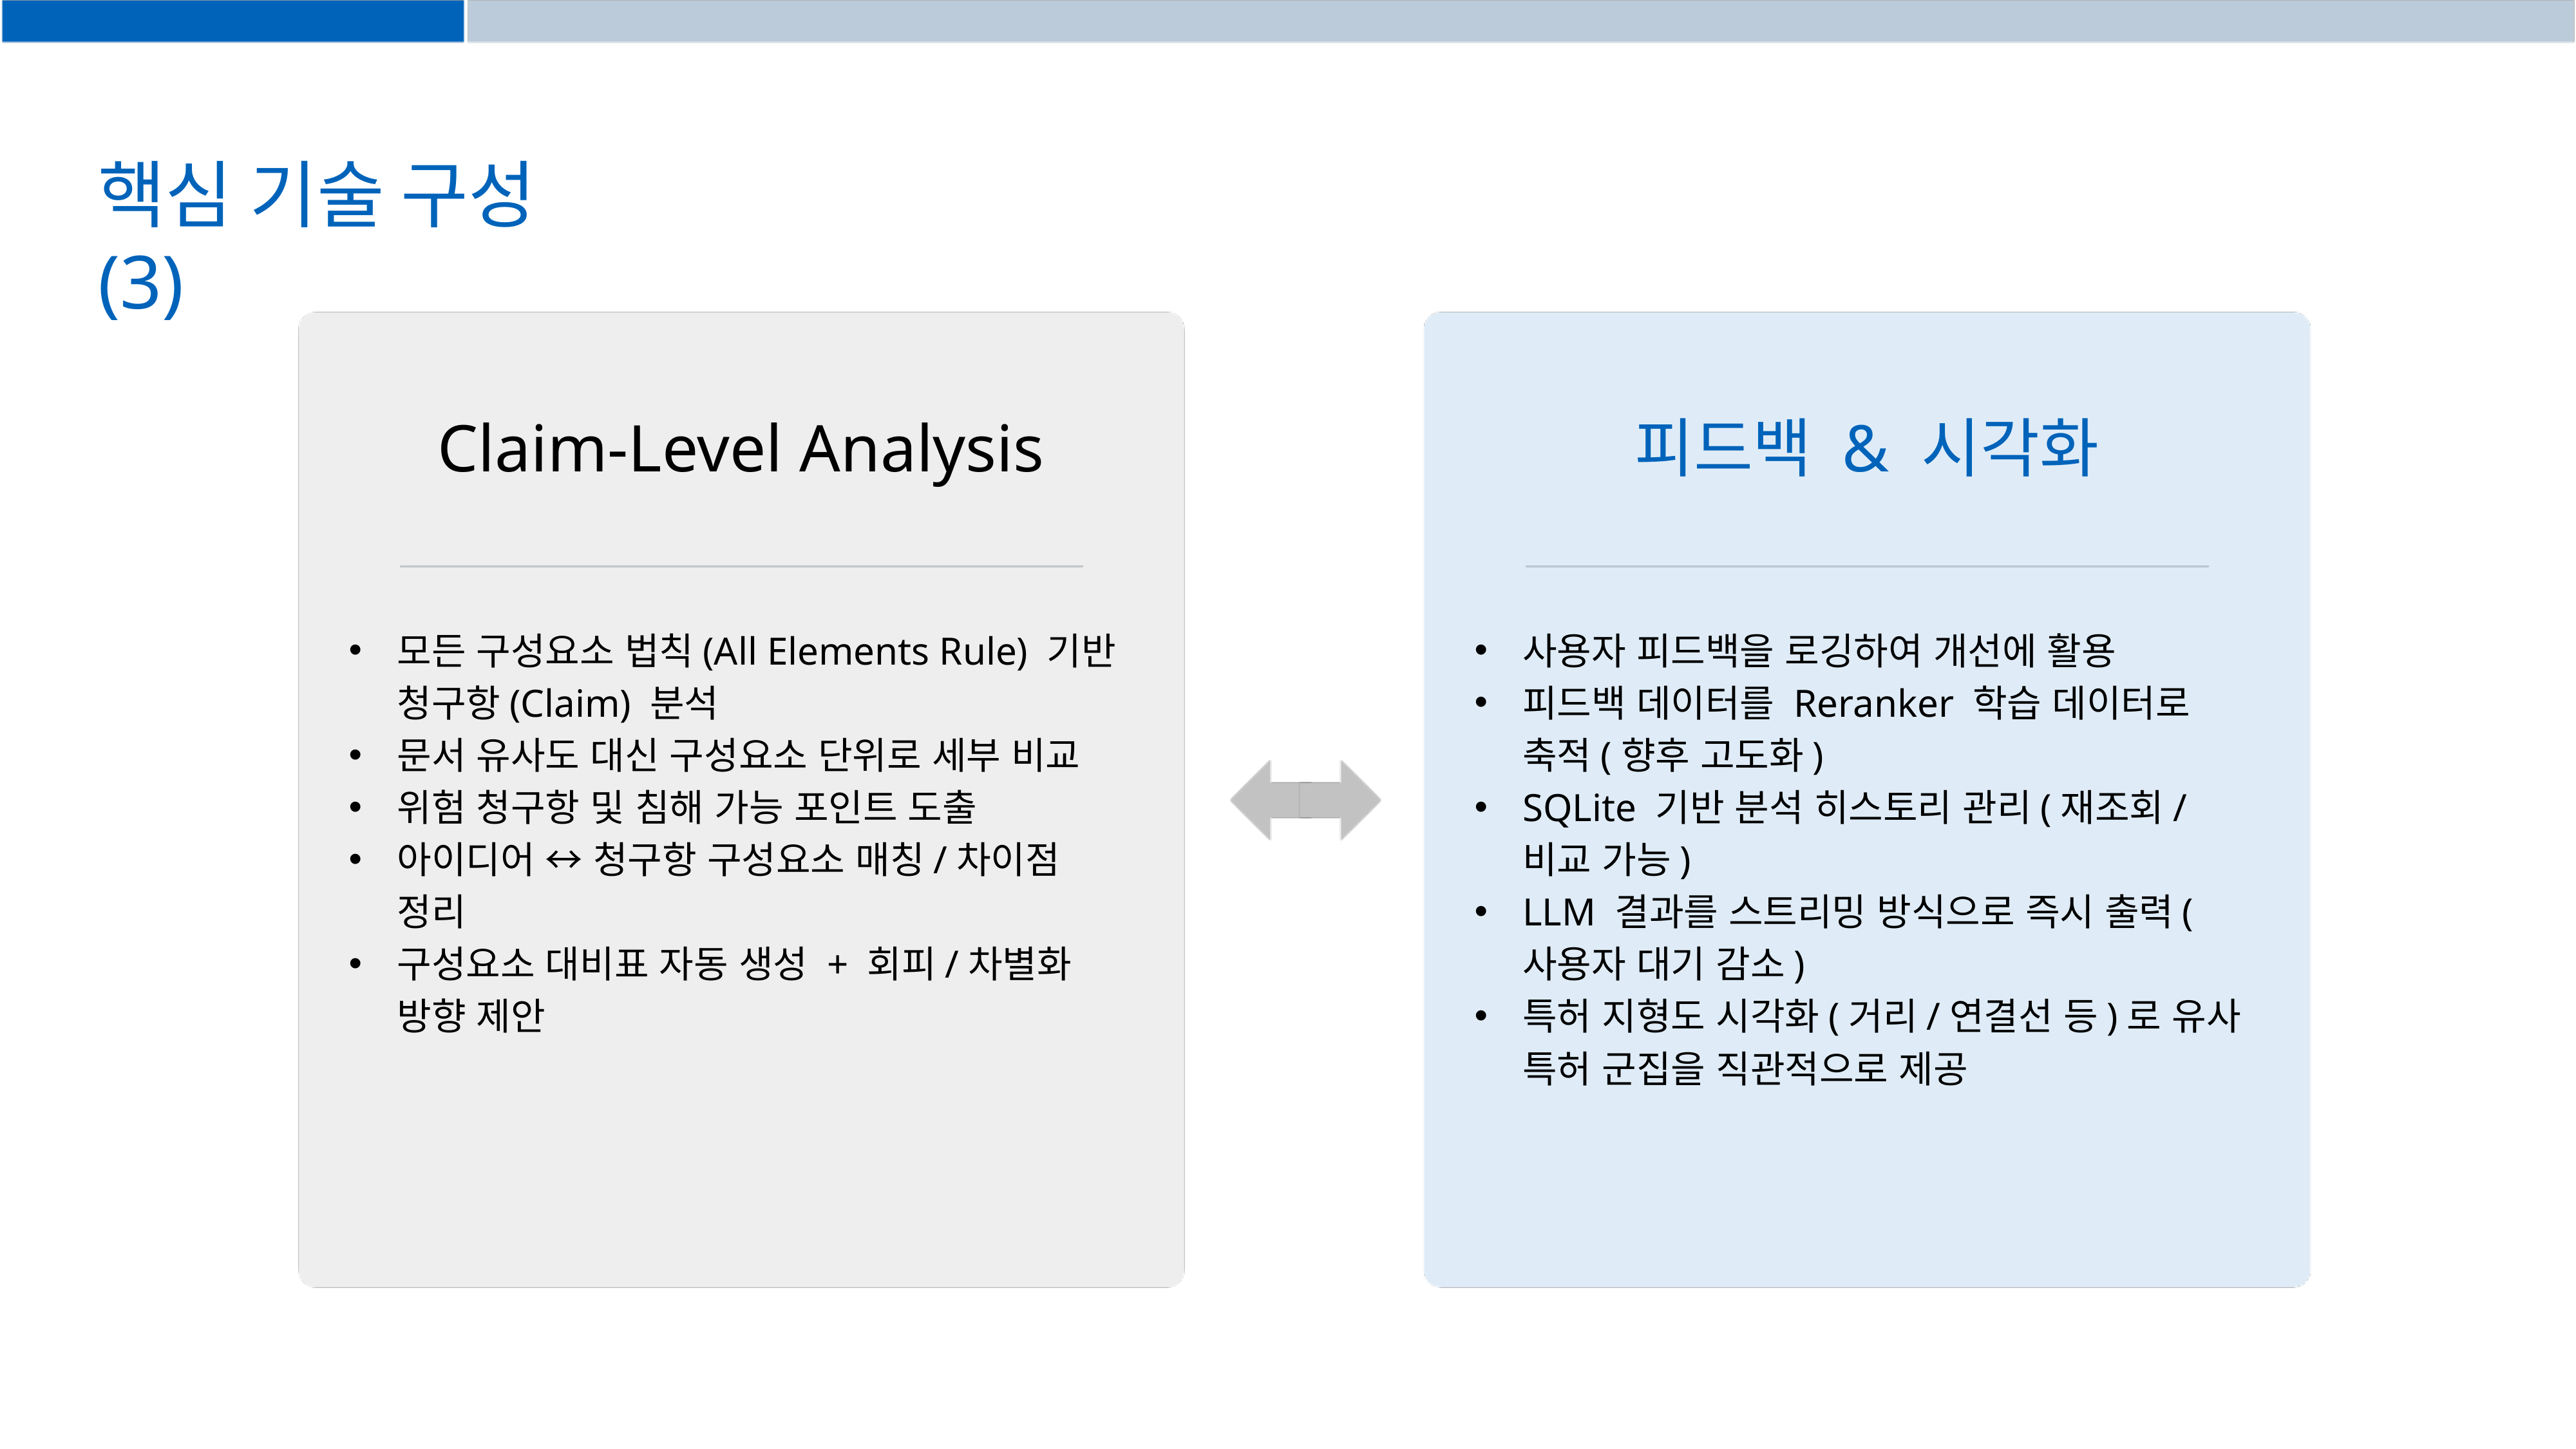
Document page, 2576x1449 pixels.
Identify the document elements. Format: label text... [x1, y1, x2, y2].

picture [0, 0, 2576, 44]
text_box 핵심 기술 구성 (3) [98, 144, 644, 336]
picture [1421, 310, 2313, 1290]
picture [298, 310, 1186, 1290]
picture [1229, 757, 1384, 843]
